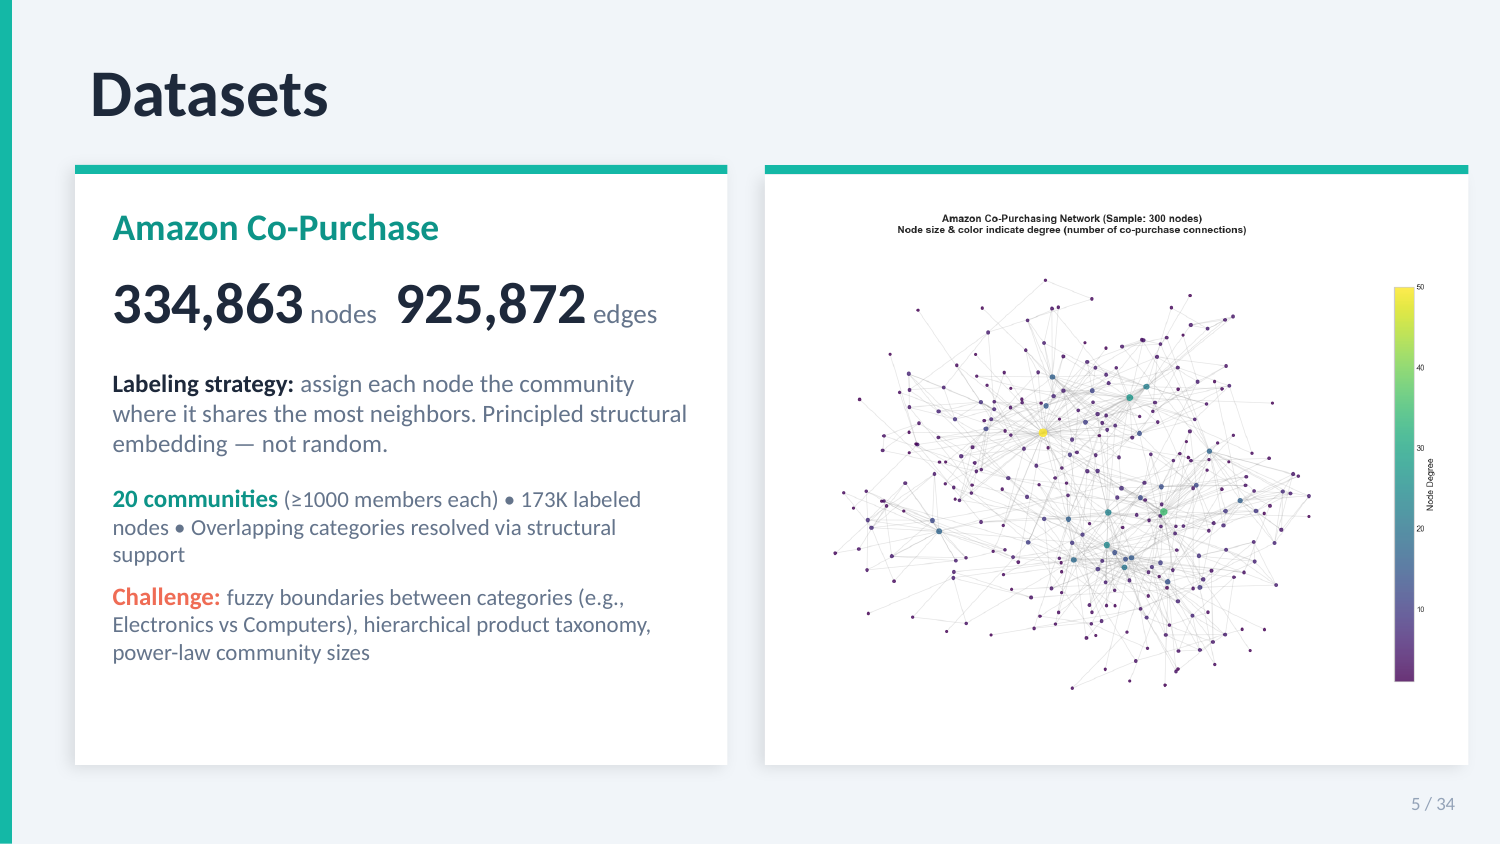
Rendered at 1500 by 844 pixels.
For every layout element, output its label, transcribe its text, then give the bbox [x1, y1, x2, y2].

text_box [764, 175, 1469, 765]
text_box Challenge: fuzzy boundaries between categories (e.g., Electronics vs Computers), hierarchical product taxonomy, power-law community sizes [112, 569, 690, 675]
text_box [75, 174, 728, 765]
text_box [75, 164, 728, 174]
text_box Amazon Co-Purchase [112, 194, 683, 254]
text_box [764, 165, 1469, 174]
text_box 20 communities (≥1000 members each) • 173K labeled nodes • Overlapping categories resolved via structural support [112, 472, 690, 569]
picture [779, 209, 1441, 736]
text_box 334,863 nodes 925,872 edges [112, 254, 683, 345]
text_box Labeling strategy: assign each node the community where it shares the most neighbors. Principled structural embedding — not random. [112, 352, 690, 472]
text_box Datasets [89, 44, 1440, 135]
text_box 5 / 34 [1319, 779, 1470, 825]
text_box [0, 0, 12, 844]
